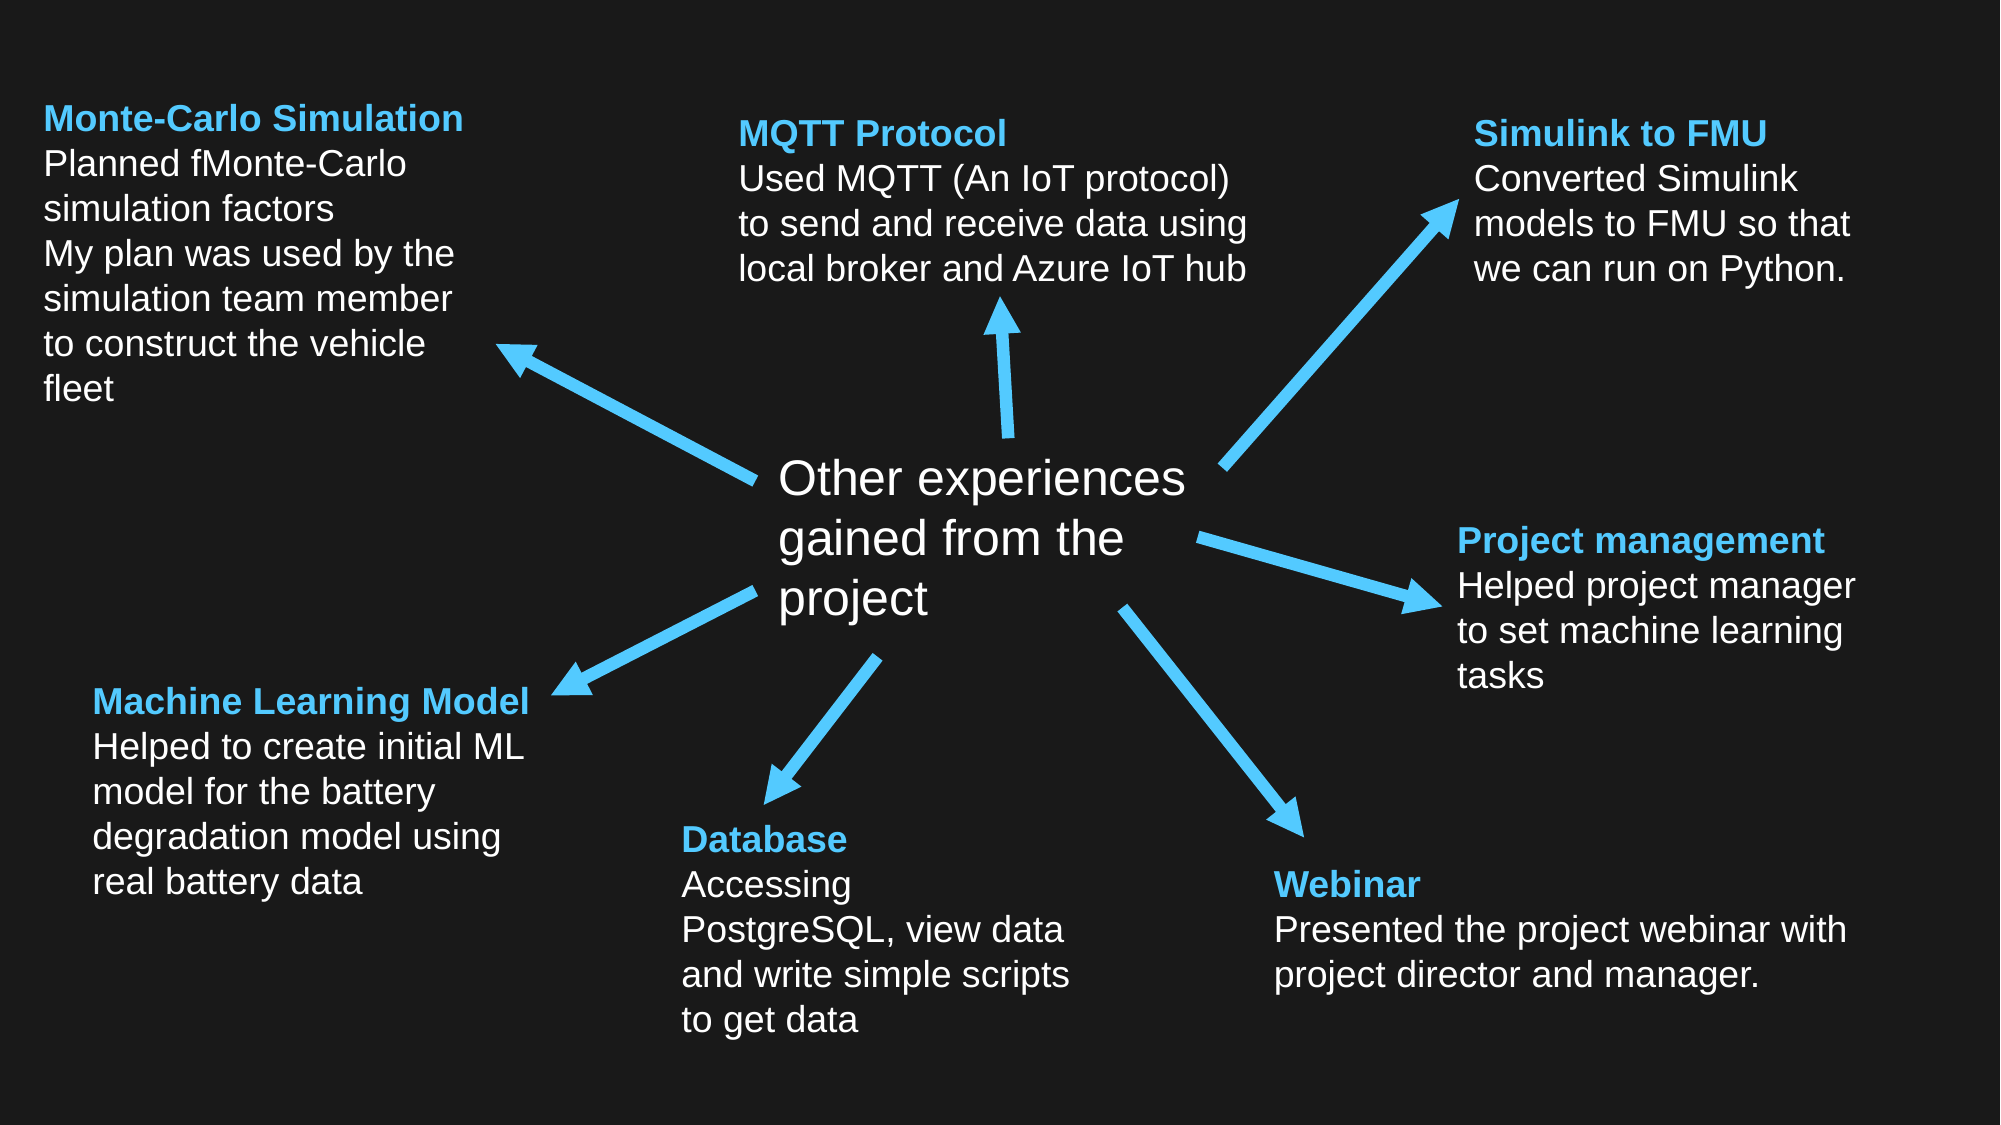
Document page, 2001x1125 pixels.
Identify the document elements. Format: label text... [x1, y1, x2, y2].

text_box Machine Learning Model Helped to create initial ML model for the battery degradation model using real battery data [77, 669, 558, 910]
text_box Webinar Presented the project webinar with project director and manager. [1259, 852, 1891, 1003]
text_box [1222, 199, 1460, 468]
text_box Project management Helped project manager to set machine learning tasks [1442, 509, 1891, 704]
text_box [495, 343, 756, 481]
text_box Database Accessing PostgreSQL, view data and write simple scripts to get data [666, 807, 1089, 1048]
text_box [999, 298, 1009, 439]
text_box Simulink to FMU Converted Simulink models to FMU so that we can run on Python. [1459, 101, 1908, 297]
text_box Other experiences gained from the project [763, 438, 1253, 633]
text_box Monte-Carlo Simulation Planned fMonte-Carlo simulation factors My plan was used by the simulation team member to construct the vehicle fleet [28, 86, 509, 416]
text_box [550, 590, 756, 696]
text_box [1197, 536, 1443, 608]
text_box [763, 656, 878, 805]
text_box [1122, 607, 1305, 838]
text_box MQTT Protocol Used MQTT (An IoT protocol) to send and receive data using local broker and Azure IoT hub [723, 101, 1277, 297]
